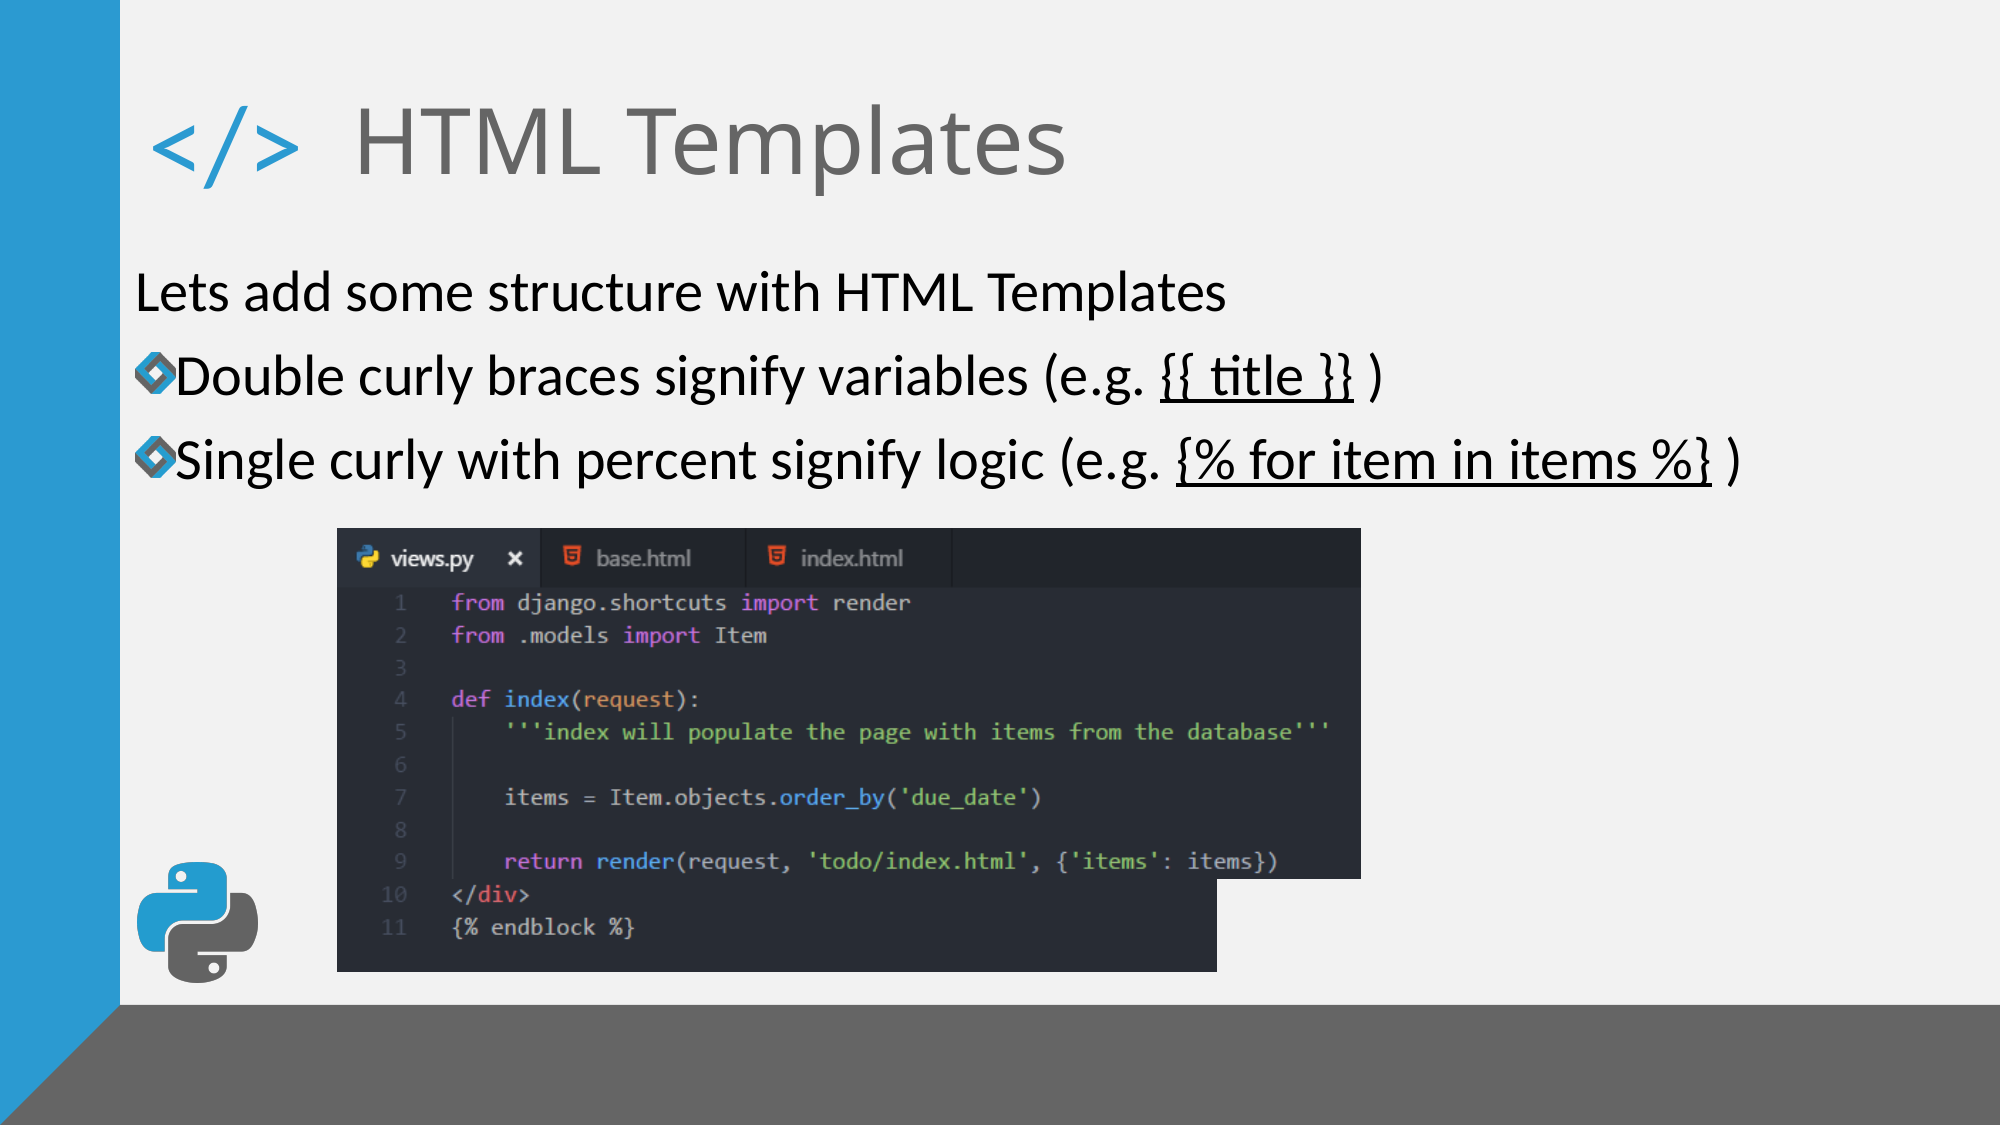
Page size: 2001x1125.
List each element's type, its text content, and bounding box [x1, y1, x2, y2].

title HTML Templates [337, 36, 1876, 253]
picture [337, 528, 1361, 972]
text_box </> [133, 79, 338, 210]
picture [135, 436, 176, 478]
list Lets add some structure with HTML Templates Double curly braces signify variables (e.g. {{ title }} ) Single curly with percent signify logic (e.g. {% for item in items %} ) [120, 253, 1876, 1005]
picture [135, 352, 176, 394]
